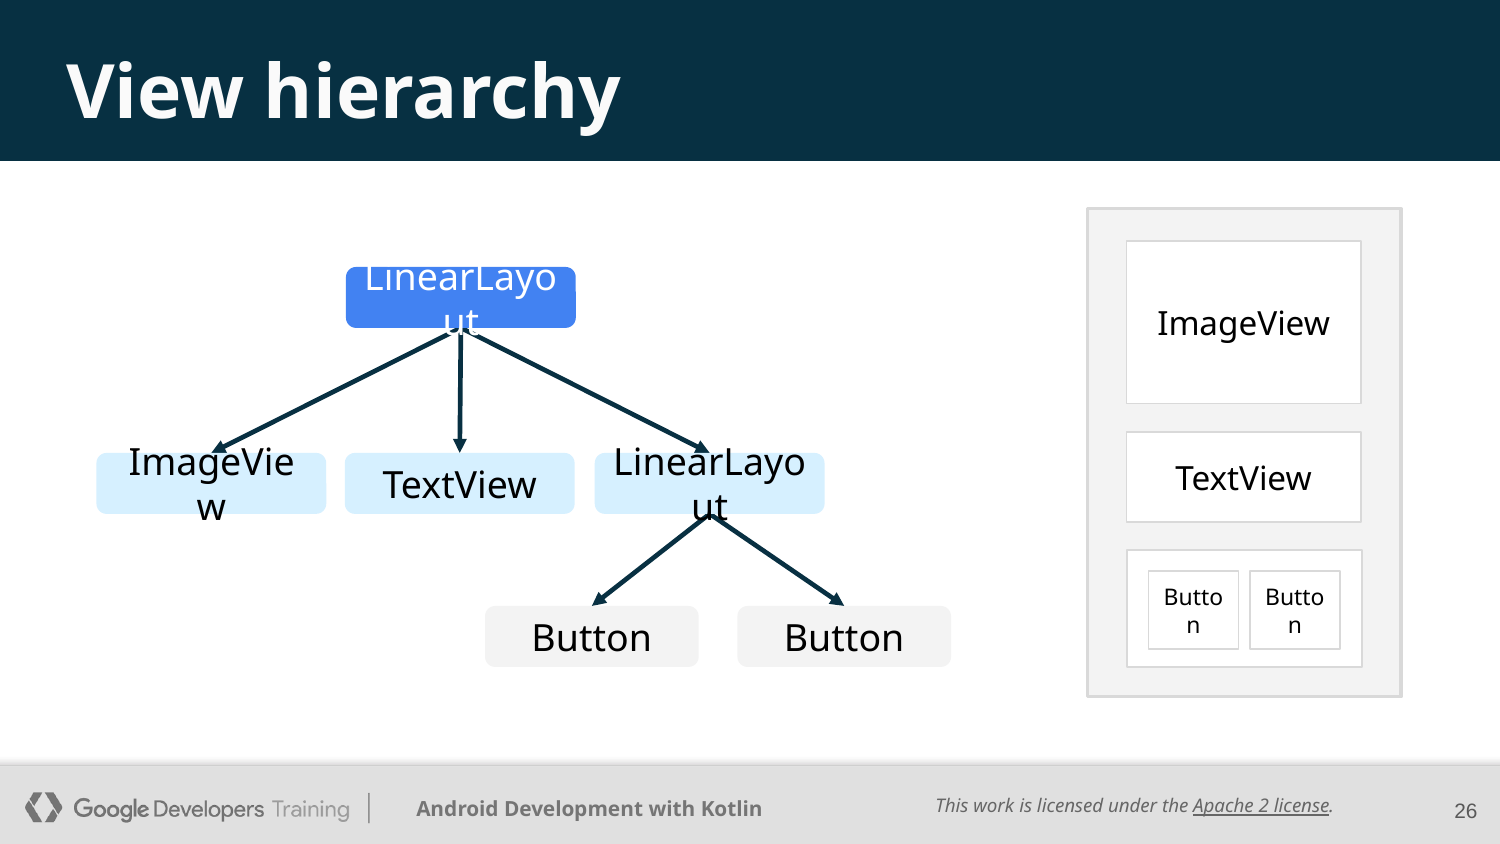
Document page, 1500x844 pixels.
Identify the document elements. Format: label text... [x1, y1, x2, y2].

text_box [1087, 208, 1401, 697]
text_box ImageView [1126, 240, 1361, 404]
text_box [591, 513, 708, 607]
slide_number ‹#› [1402, 777, 1493, 842]
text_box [709, 513, 845, 607]
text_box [463, 327, 710, 454]
text_box LinearLayout [345, 266, 576, 326]
picture [0, 161, 1500, 844]
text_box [211, 327, 459, 454]
text_box ImageView [96, 452, 327, 514]
text_box LinearLayout [594, 452, 825, 512]
text_box [1127, 550, 1362, 667]
text_box Button [485, 605, 699, 667]
title View hierarchy [51, 28, 1449, 122]
text_box Button [1148, 570, 1239, 650]
text_box TextView [1126, 431, 1361, 522]
text_box Button [1249, 570, 1340, 650]
text_box TextView [344, 462, 575, 514]
text_box Button [737, 605, 952, 667]
